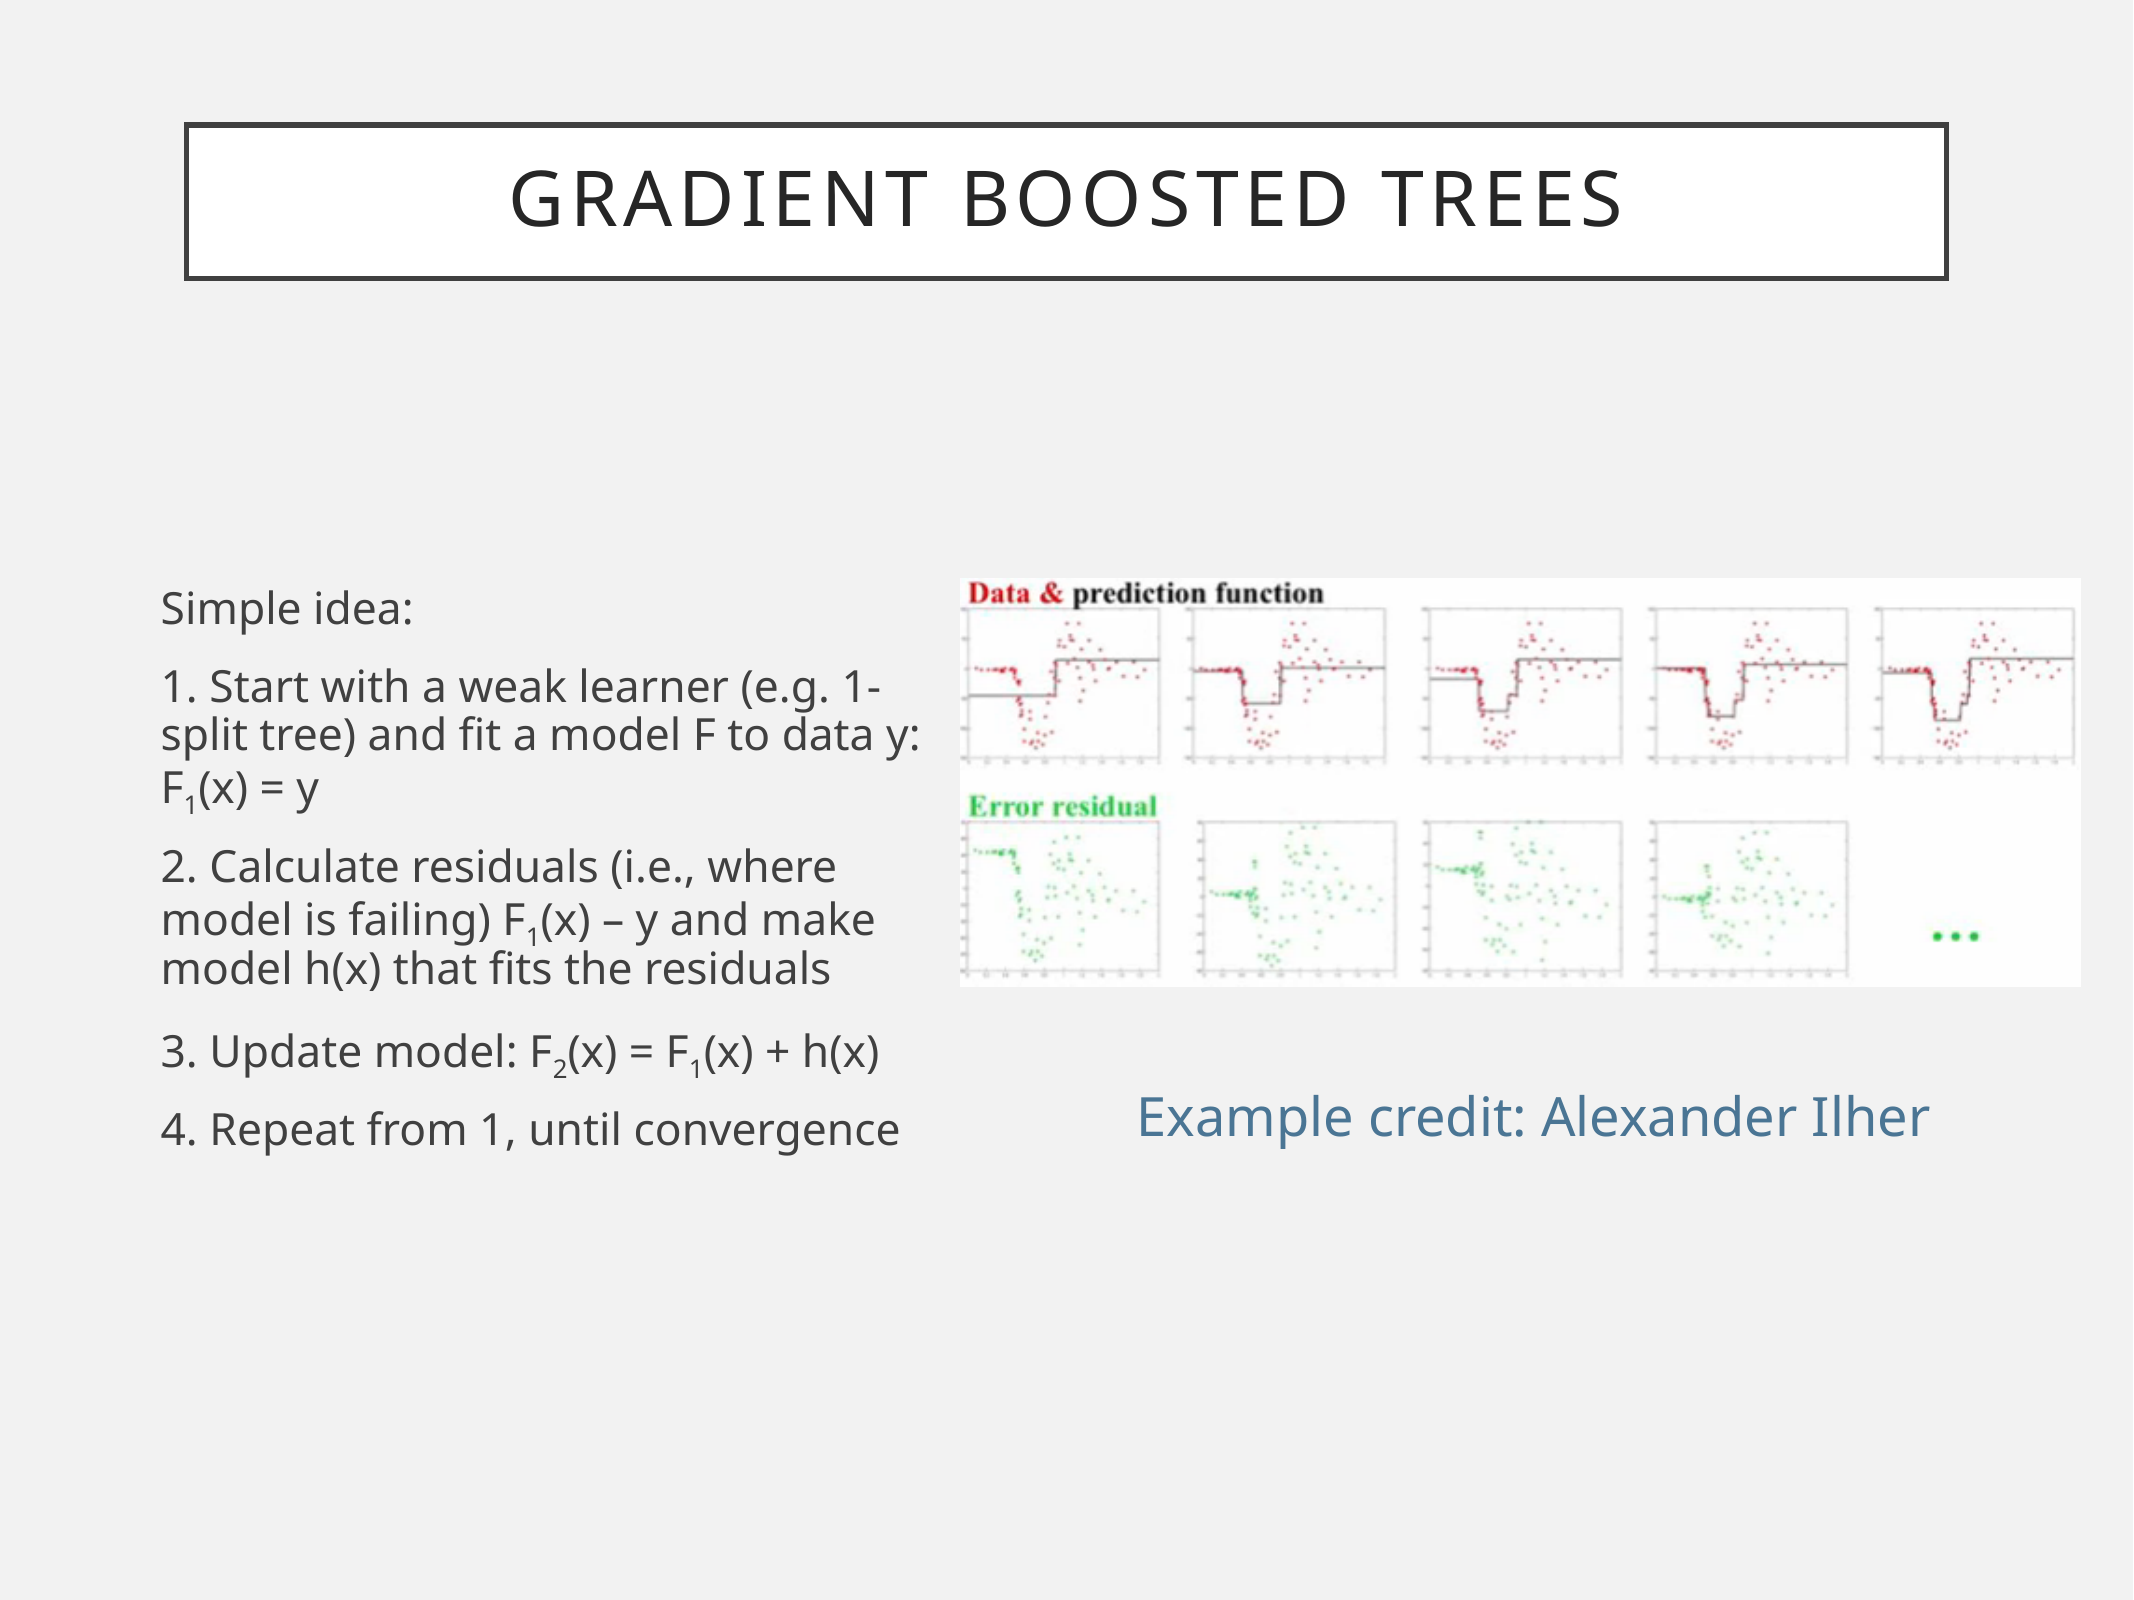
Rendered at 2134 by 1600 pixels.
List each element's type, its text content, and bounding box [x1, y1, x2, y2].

title Gradient Boosted Trees [184, 122, 1949, 281]
text_box Example credit: Alexander Ilher [1121, 1074, 1947, 1155]
text_box Simple idea: 1. Start with a weak learner (e.g. 1-split tree) and fit a model F to data y: F1(x) = y 2. Calculate residuals (i.e., where model is failing) F1(x) – y and make model h(x) that fits the residuals 3. Update model: F2(x) = F1(x) + h(x) 4. Repeat from 1, until convergence [145, 578, 960, 1283]
picture [959, 578, 2081, 987]
